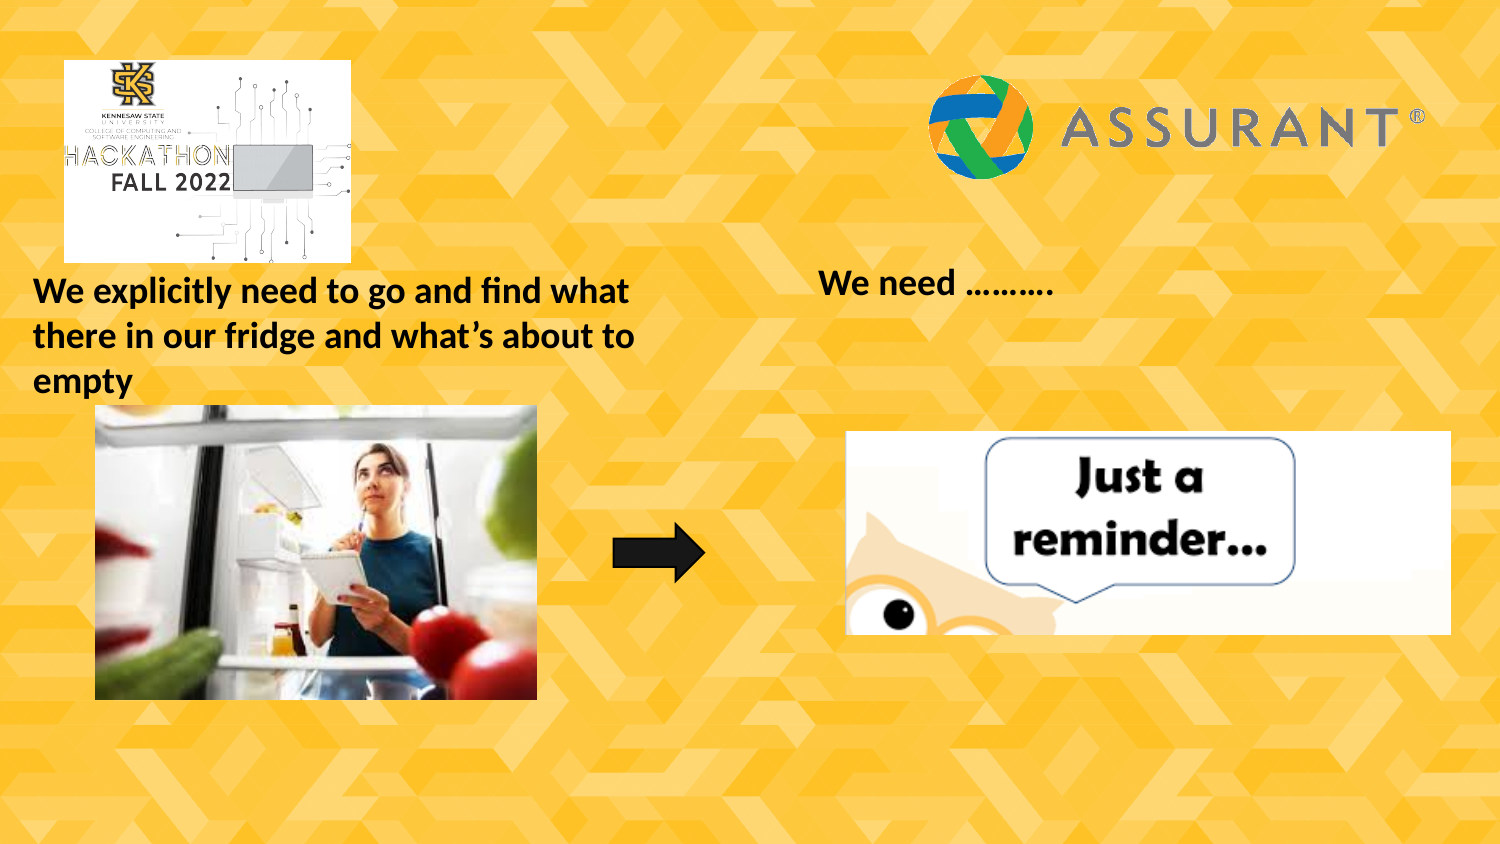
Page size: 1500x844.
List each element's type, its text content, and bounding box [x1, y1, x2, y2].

text_box We need ………. [803, 250, 1500, 311]
text_box We explicitly need to go and find what there in our fridge and what’s about to empty [18, 258, 715, 409]
picture [0, 0, 1500, 844]
text_box [612, 521, 704, 584]
